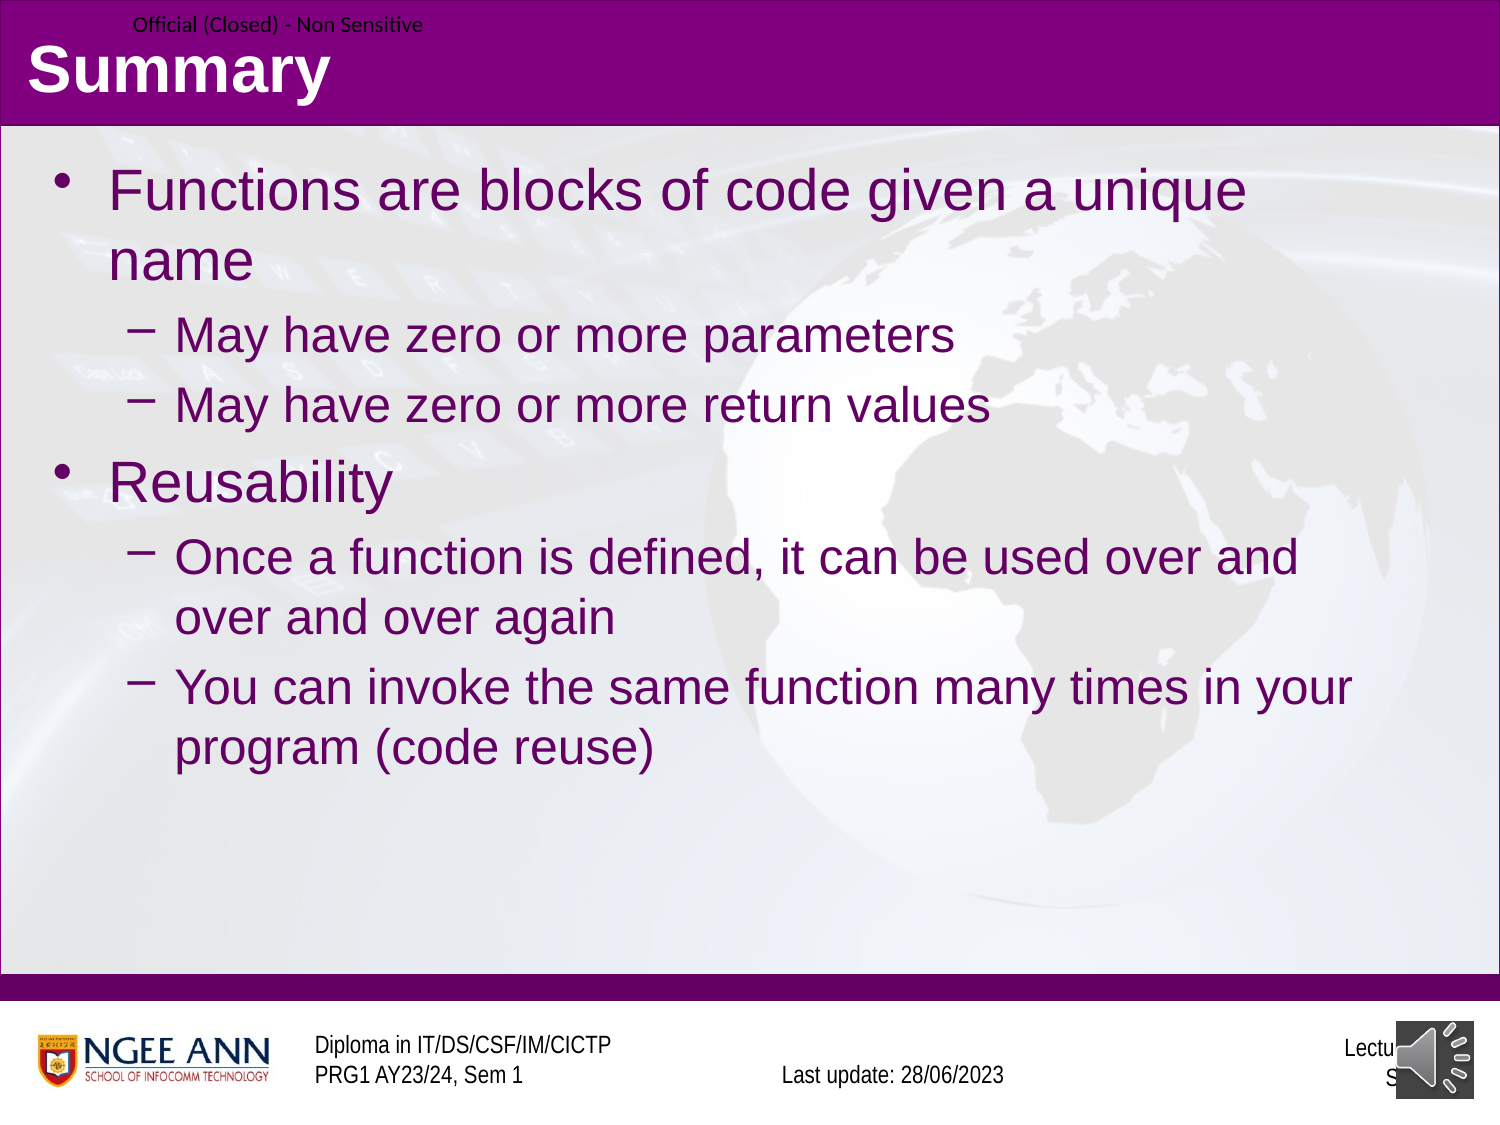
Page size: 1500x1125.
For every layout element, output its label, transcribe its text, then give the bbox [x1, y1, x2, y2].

picture [12, 1012, 294, 1109]
title Summary [12, 19, 1488, 113]
list Functions are blocks of code given a unique name May have zero or more parameters May have zero or more return values Reusability Once a function is defined, it can be used over and over and over again You can invoke the same function many times in your program (code reuse) [37, 144, 1413, 863]
picture [1394, 1019, 1476, 1101]
